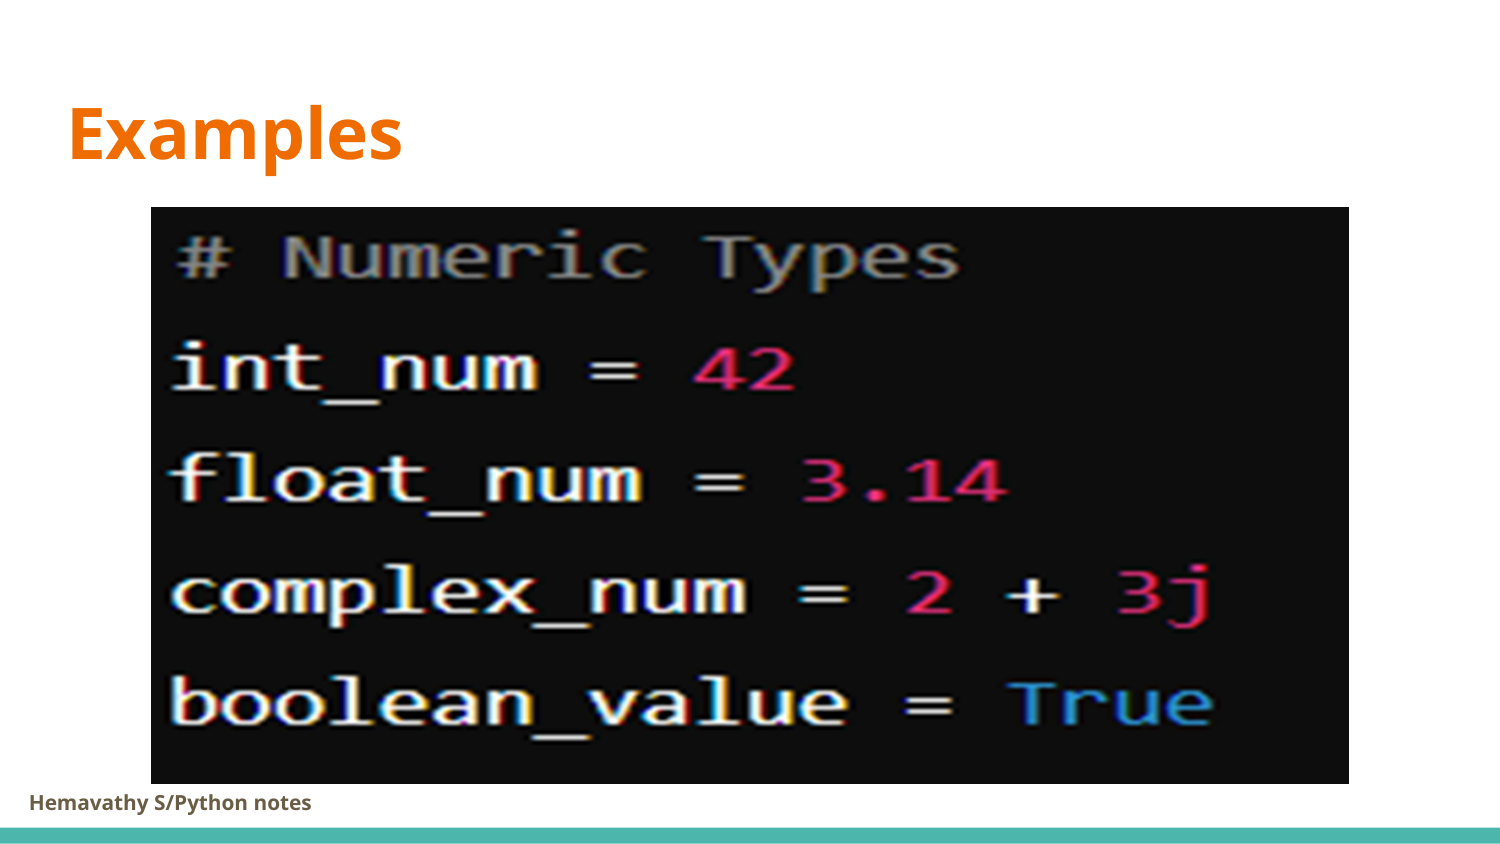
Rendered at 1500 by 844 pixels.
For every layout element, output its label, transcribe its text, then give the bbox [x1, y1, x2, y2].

picture [150, 207, 1350, 784]
title Examples [51, 72, 1449, 189]
